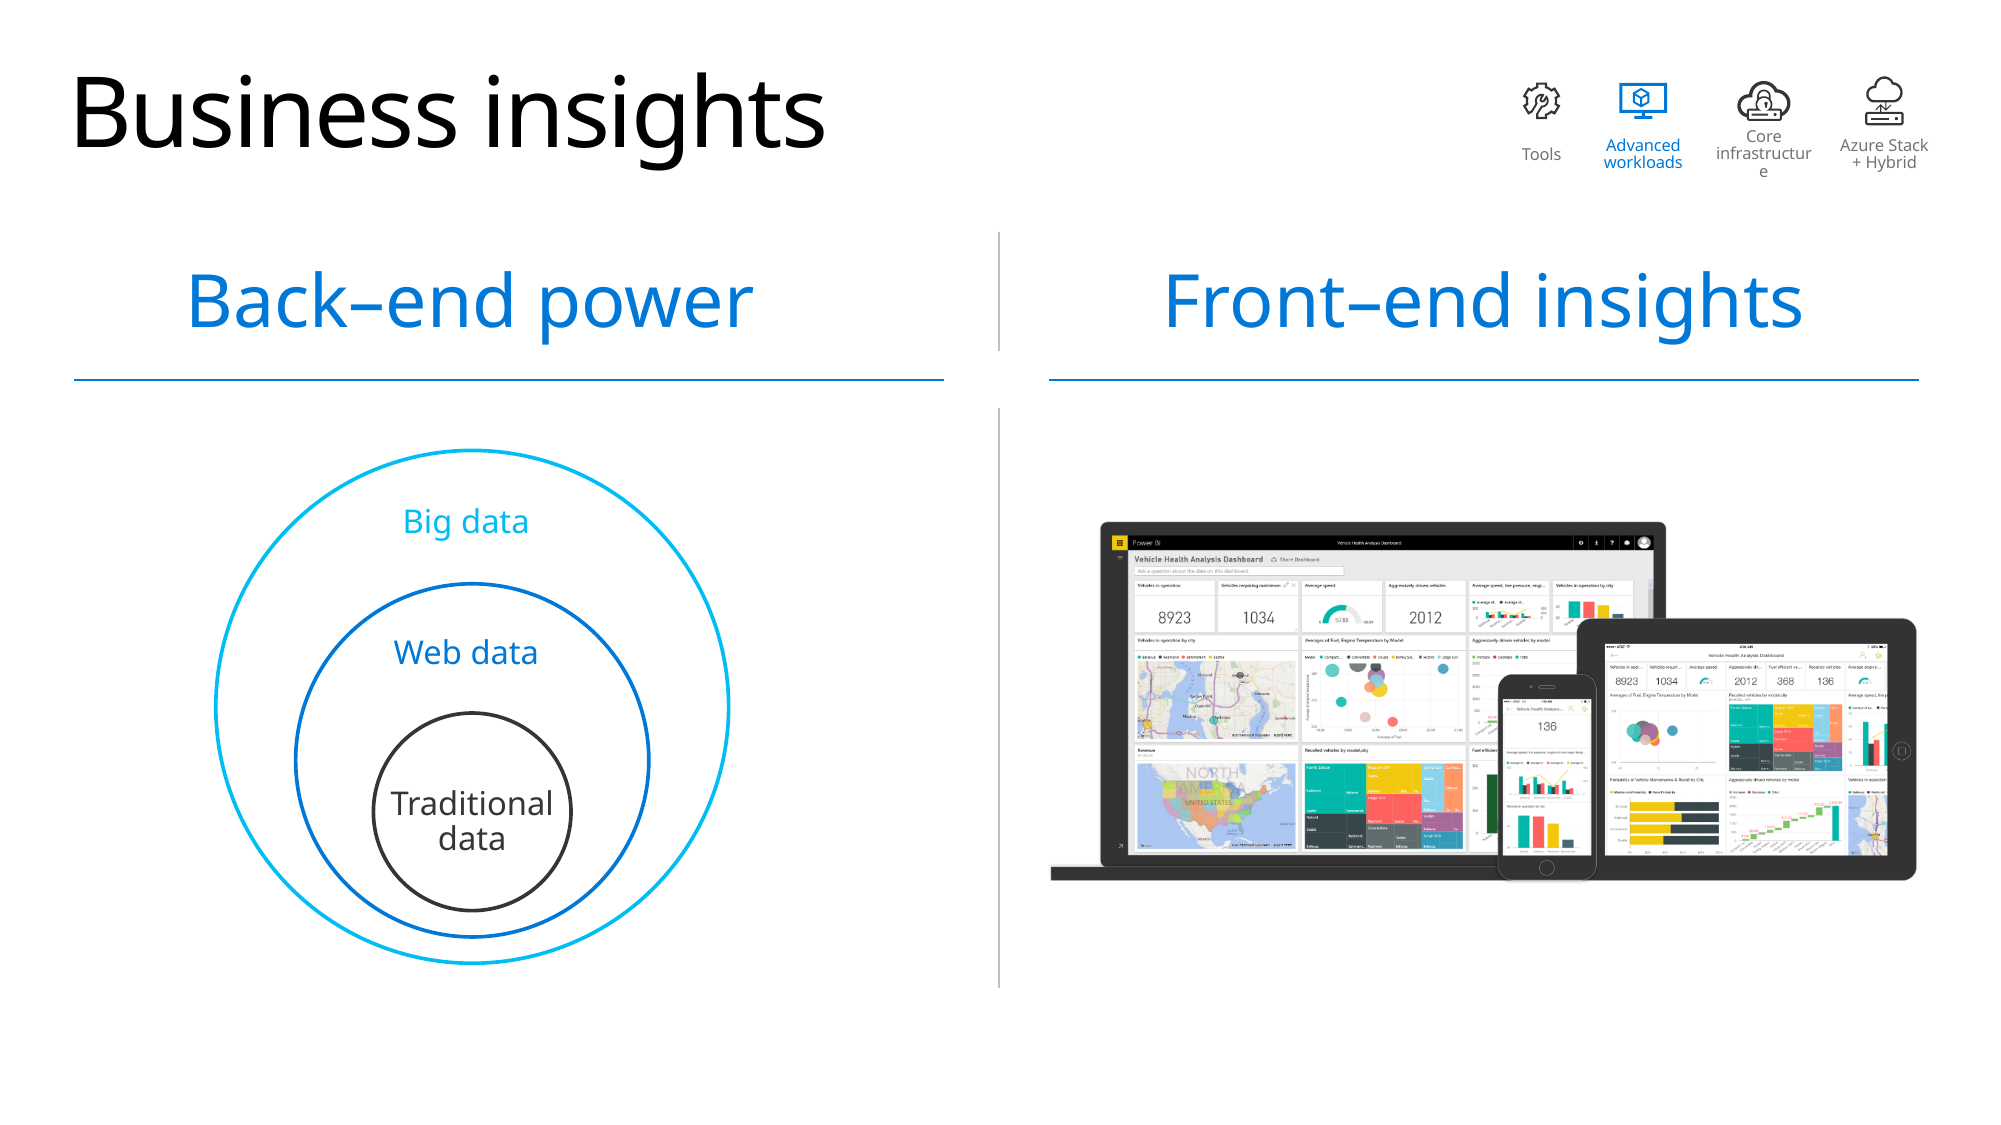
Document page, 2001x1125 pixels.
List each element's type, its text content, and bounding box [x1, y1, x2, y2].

text_box [215, 553, 730, 965]
title Business insights [44, 47, 1957, 196]
text_box Web data [249, 636, 683, 685]
text_box Advanced workloads [1563, 126, 1683, 184]
text_box Back–end power [44, 240, 915, 367]
text_box Big data [249, 504, 683, 553]
text_box Traditional data [321, 787, 624, 871]
text_box [314, 449, 631, 504]
text_box Core infrastructure [1683, 126, 1844, 184]
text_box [1864, 76, 1904, 126]
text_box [1619, 82, 1668, 120]
text_box Front–end insights [1049, 240, 1919, 367]
text_box Azure Stack + Hybrid [1804, 126, 1965, 183]
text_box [1737, 80, 1791, 122]
picture [1010, 478, 1956, 934]
text_box Tools [1480, 126, 1563, 184]
text_box [1522, 82, 1561, 120]
